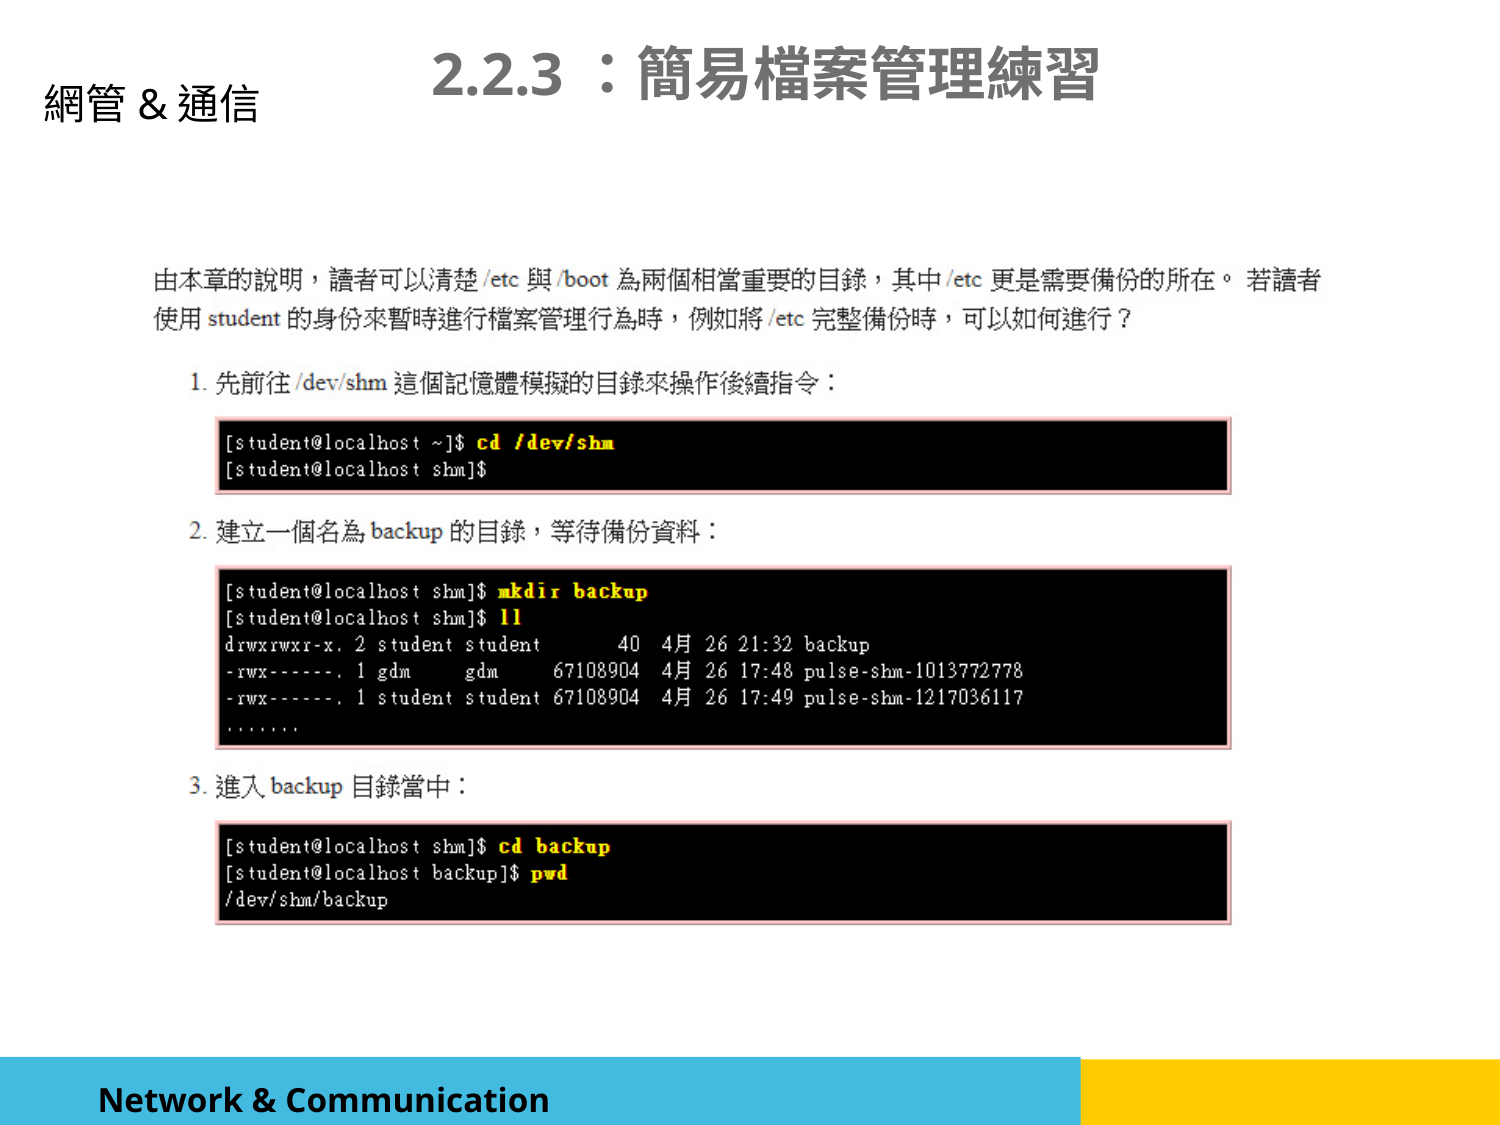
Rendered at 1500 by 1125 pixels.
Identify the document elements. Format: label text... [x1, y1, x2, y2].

title 2.2.3：簡易檔案管理練習 [431, 42, 1500, 171]
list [126, 251, 1354, 931]
